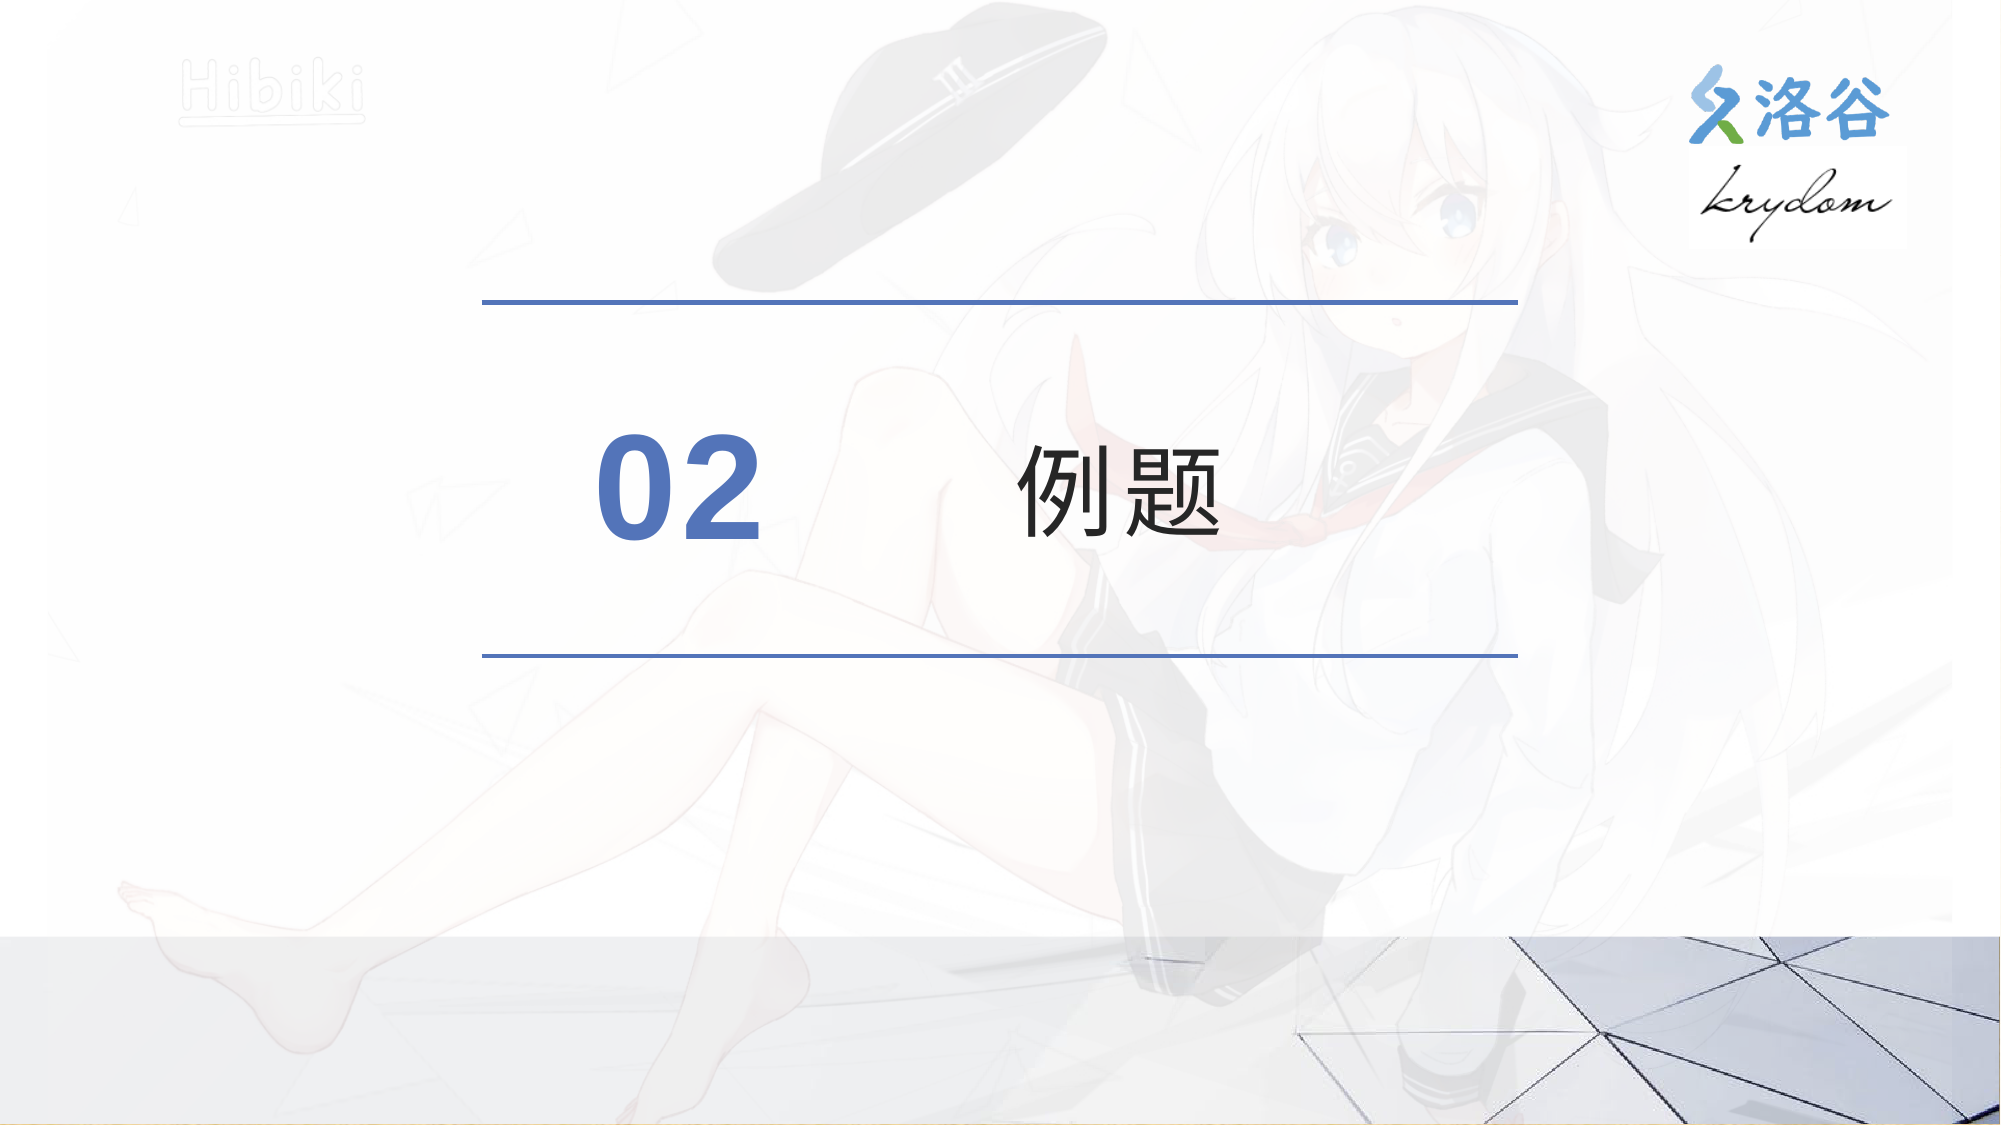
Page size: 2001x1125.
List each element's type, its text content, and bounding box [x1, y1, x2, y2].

picture [1689, 53, 1908, 249]
text_box 02 [557, 377, 802, 581]
picture [0, 0, 2001, 1125]
title 例题 [999, 412, 1912, 550]
